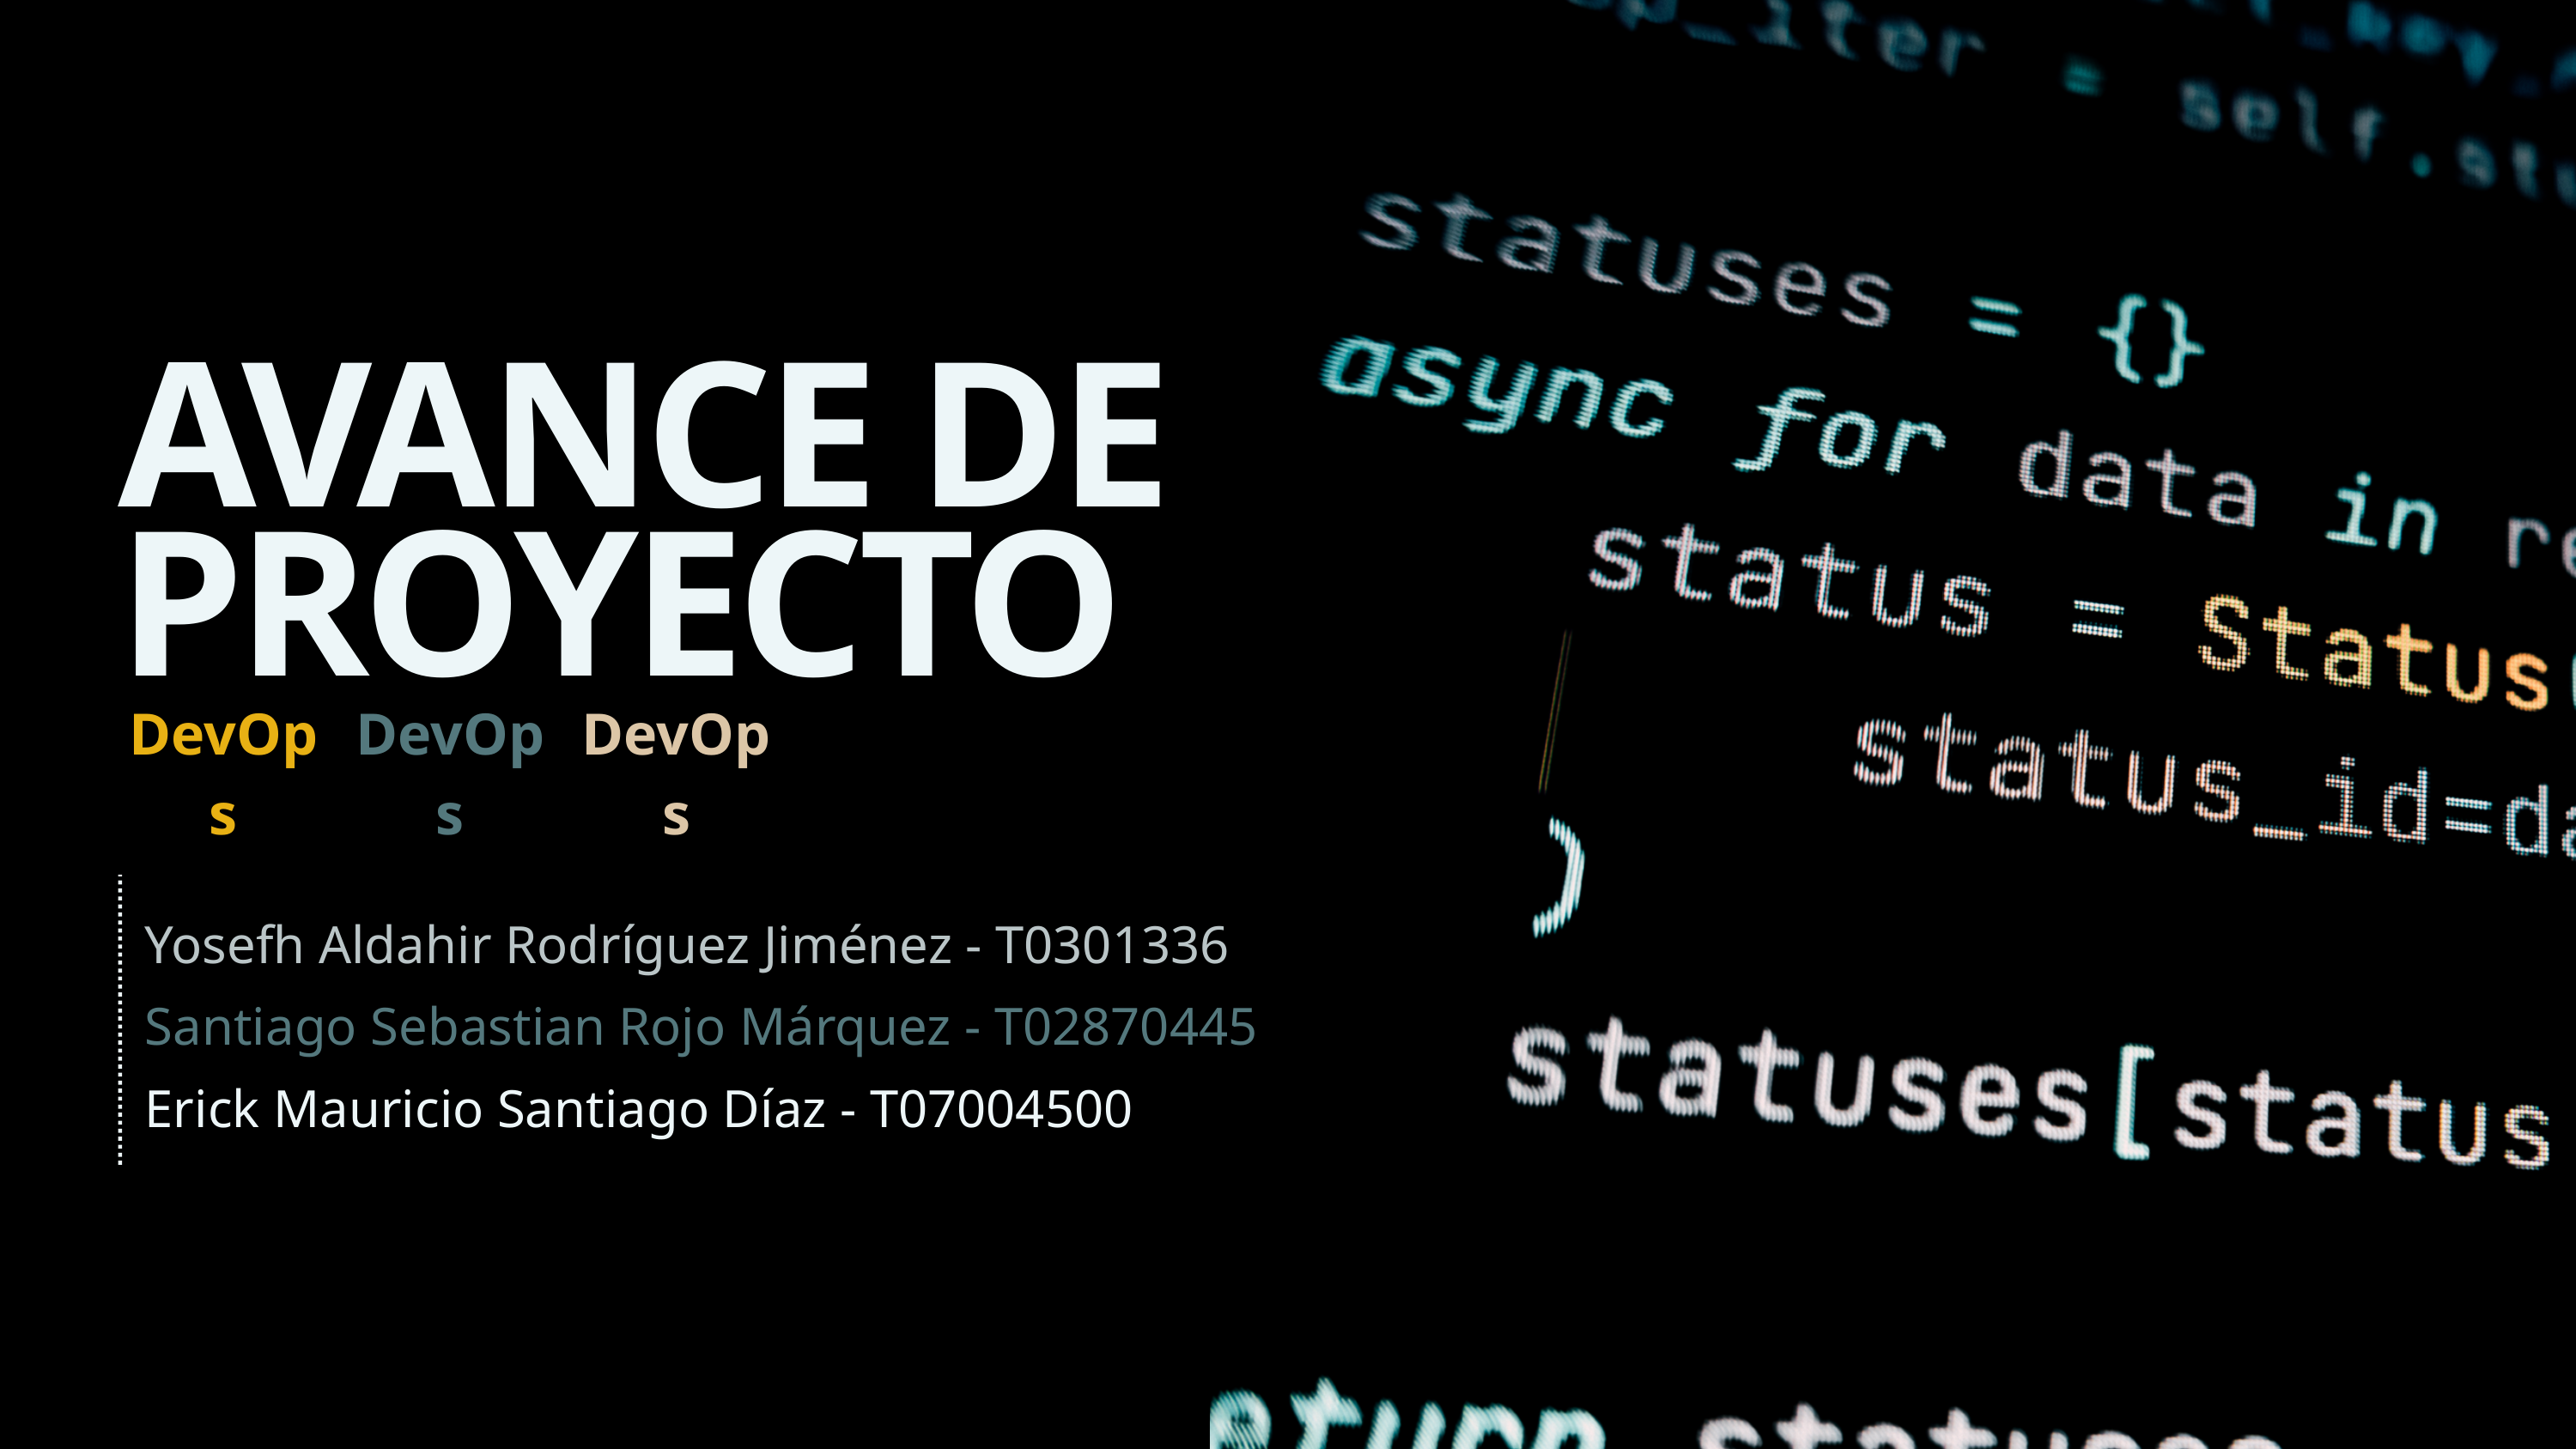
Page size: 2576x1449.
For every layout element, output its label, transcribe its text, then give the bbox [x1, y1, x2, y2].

text_box DevOps [118, 686, 330, 846]
text_box Erick Mauricio Santiago Díaz - T07004500 [144, 1065, 1241, 1138]
text_box Santiago Sebastian Rojo Márquez - T02870445 [144, 984, 1264, 1056]
text_box DevOps [570, 686, 782, 846]
text_box Yosefh Aldahir Rodríguez Jiménez - T0301336 [144, 901, 1241, 974]
text_box AVANCE DE PROYECTO [118, 378, 1204, 717]
text_box [1210, 0, 2576, 1449]
text_box DevOps [344, 686, 556, 846]
